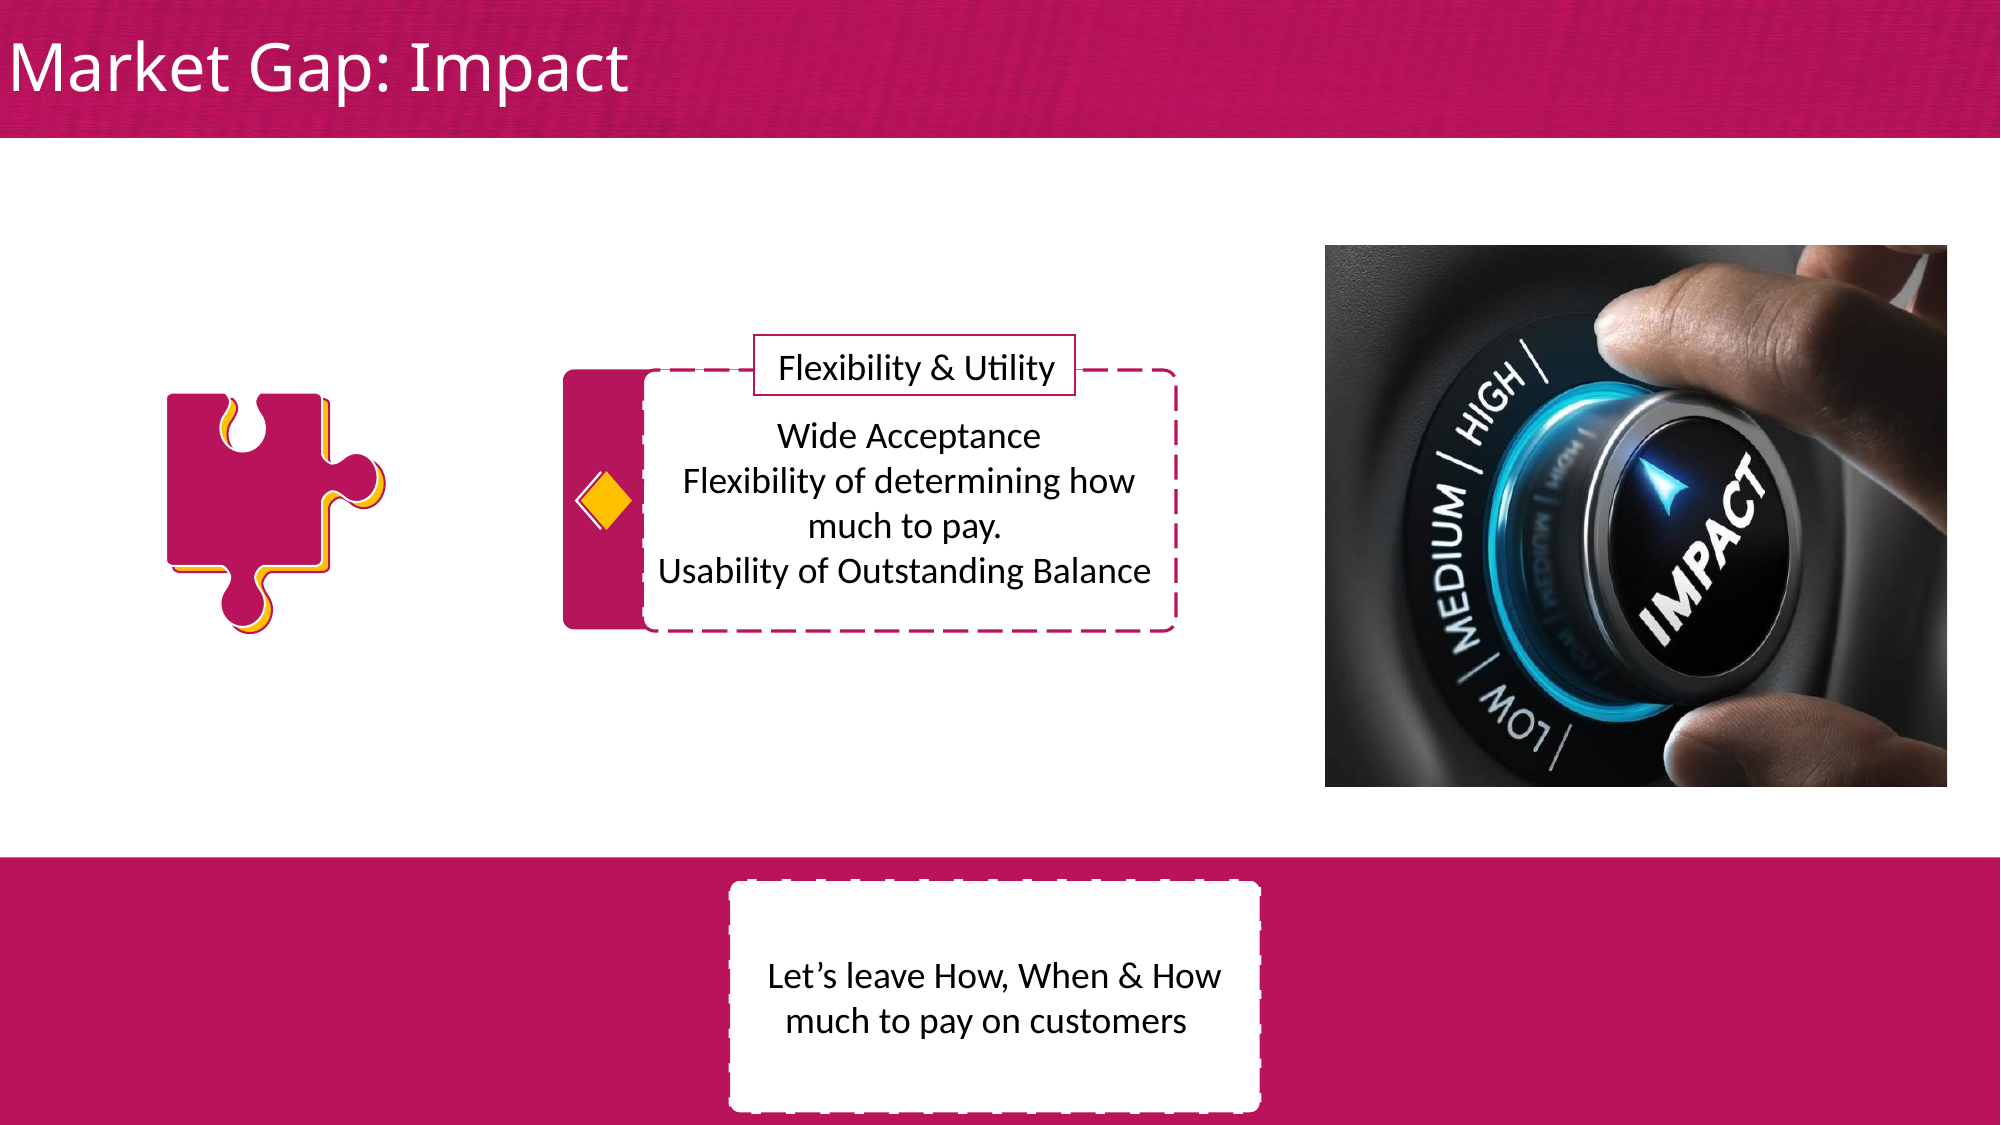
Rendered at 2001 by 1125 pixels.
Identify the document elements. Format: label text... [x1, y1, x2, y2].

text_box [561, 367, 642, 632]
text_box [323, 398, 330, 462]
text_box [221, 398, 238, 448]
text_box [0, 859, 2000, 1125]
text_box [166, 392, 378, 627]
text_box [579, 469, 634, 532]
text_box [573, 469, 603, 532]
picture [1324, 245, 1948, 787]
text_box [173, 566, 228, 573]
title Market Gap: Impact [0, 1, 2000, 140]
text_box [642, 305, 1177, 696]
text_box Let’s leave How, When & How much to pay on customers [728, 879, 1262, 1114]
text_box [232, 461, 385, 634]
